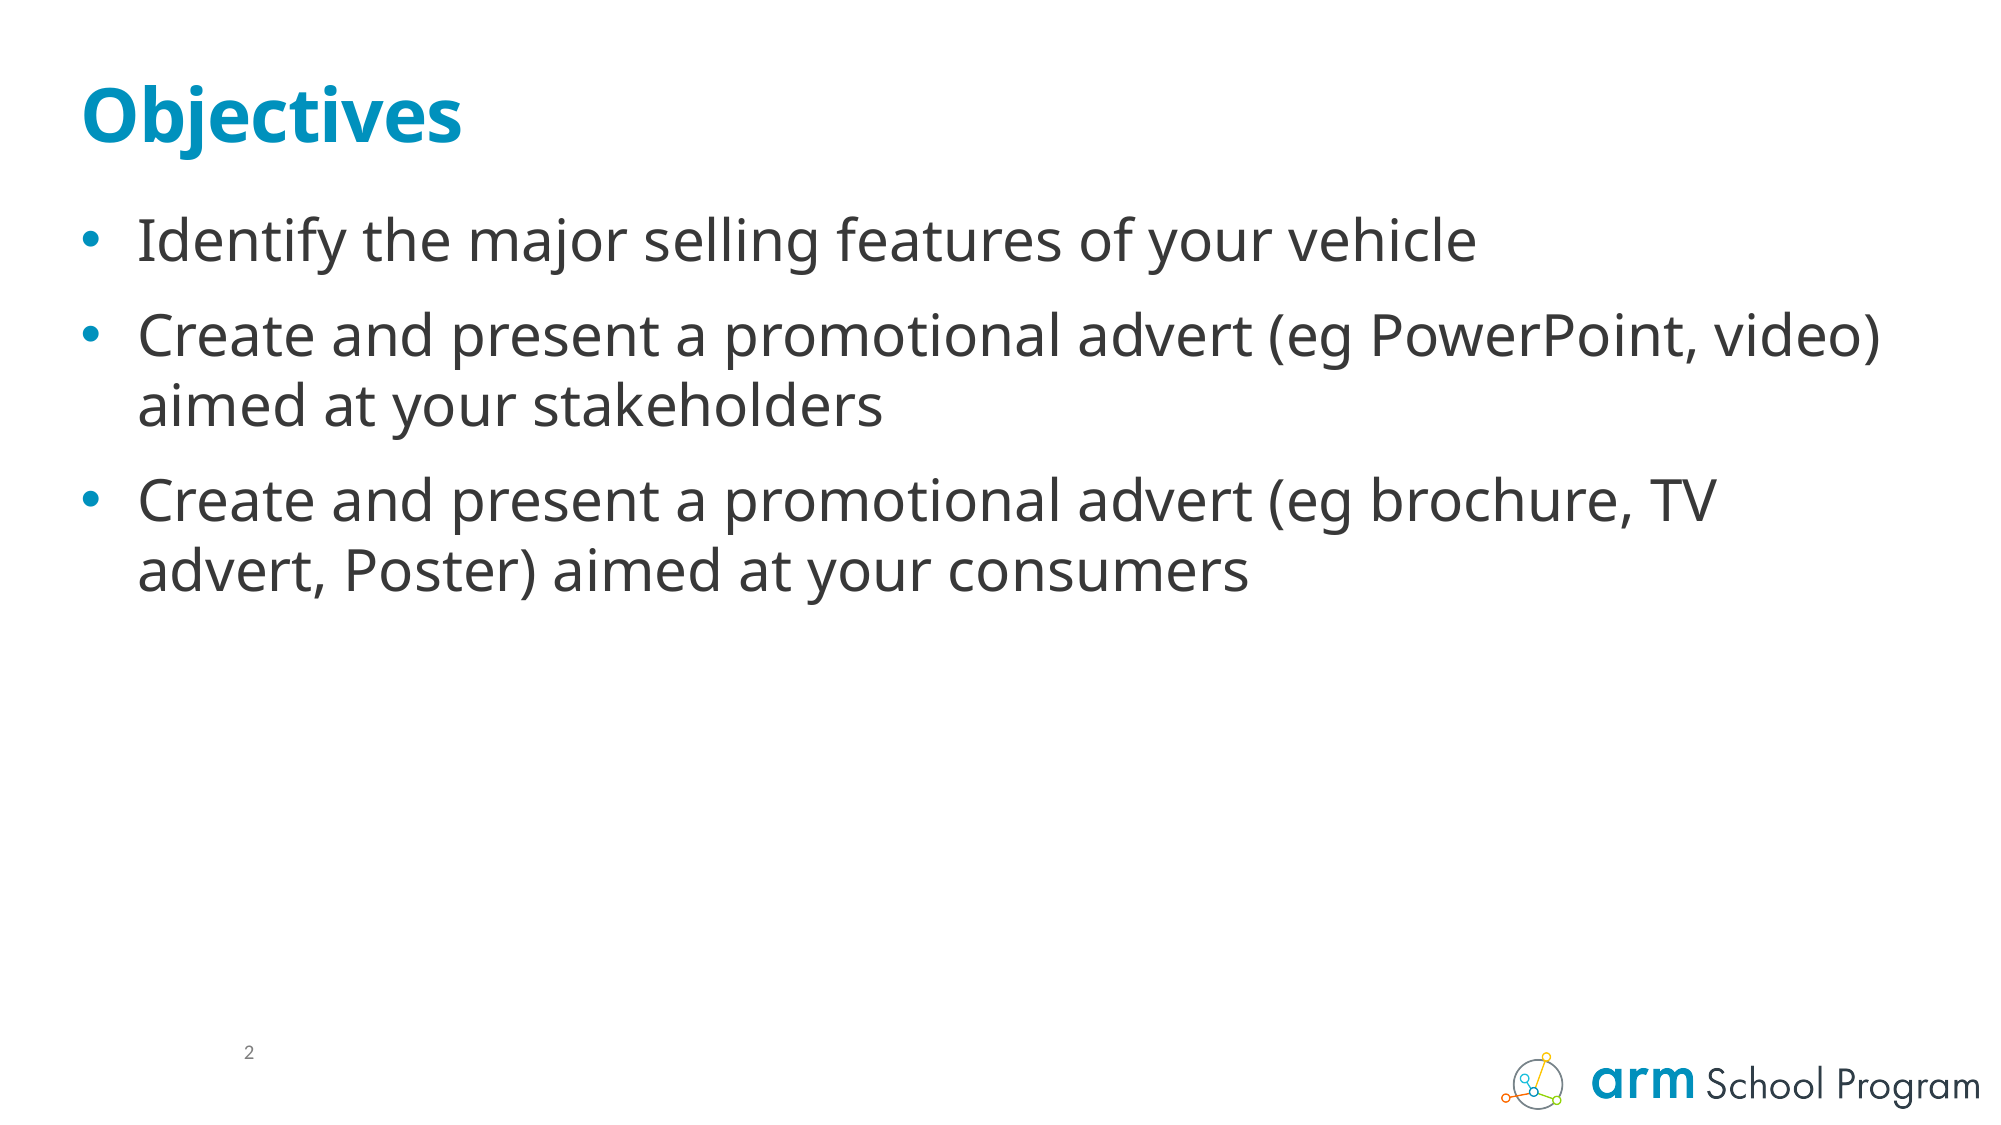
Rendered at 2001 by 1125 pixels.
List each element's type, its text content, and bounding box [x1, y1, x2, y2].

list Identify the major selling features of your vehicle Create and present a promotional advert (eg PowerPoint, video) aimed at your stakeholders Create and present a promotional advert (eg brochure, TV advert, Poster) aimed at your consumers [80, 203, 1915, 957]
title Objectives [80, 48, 1915, 158]
picture [1501, 1052, 1979, 1110]
